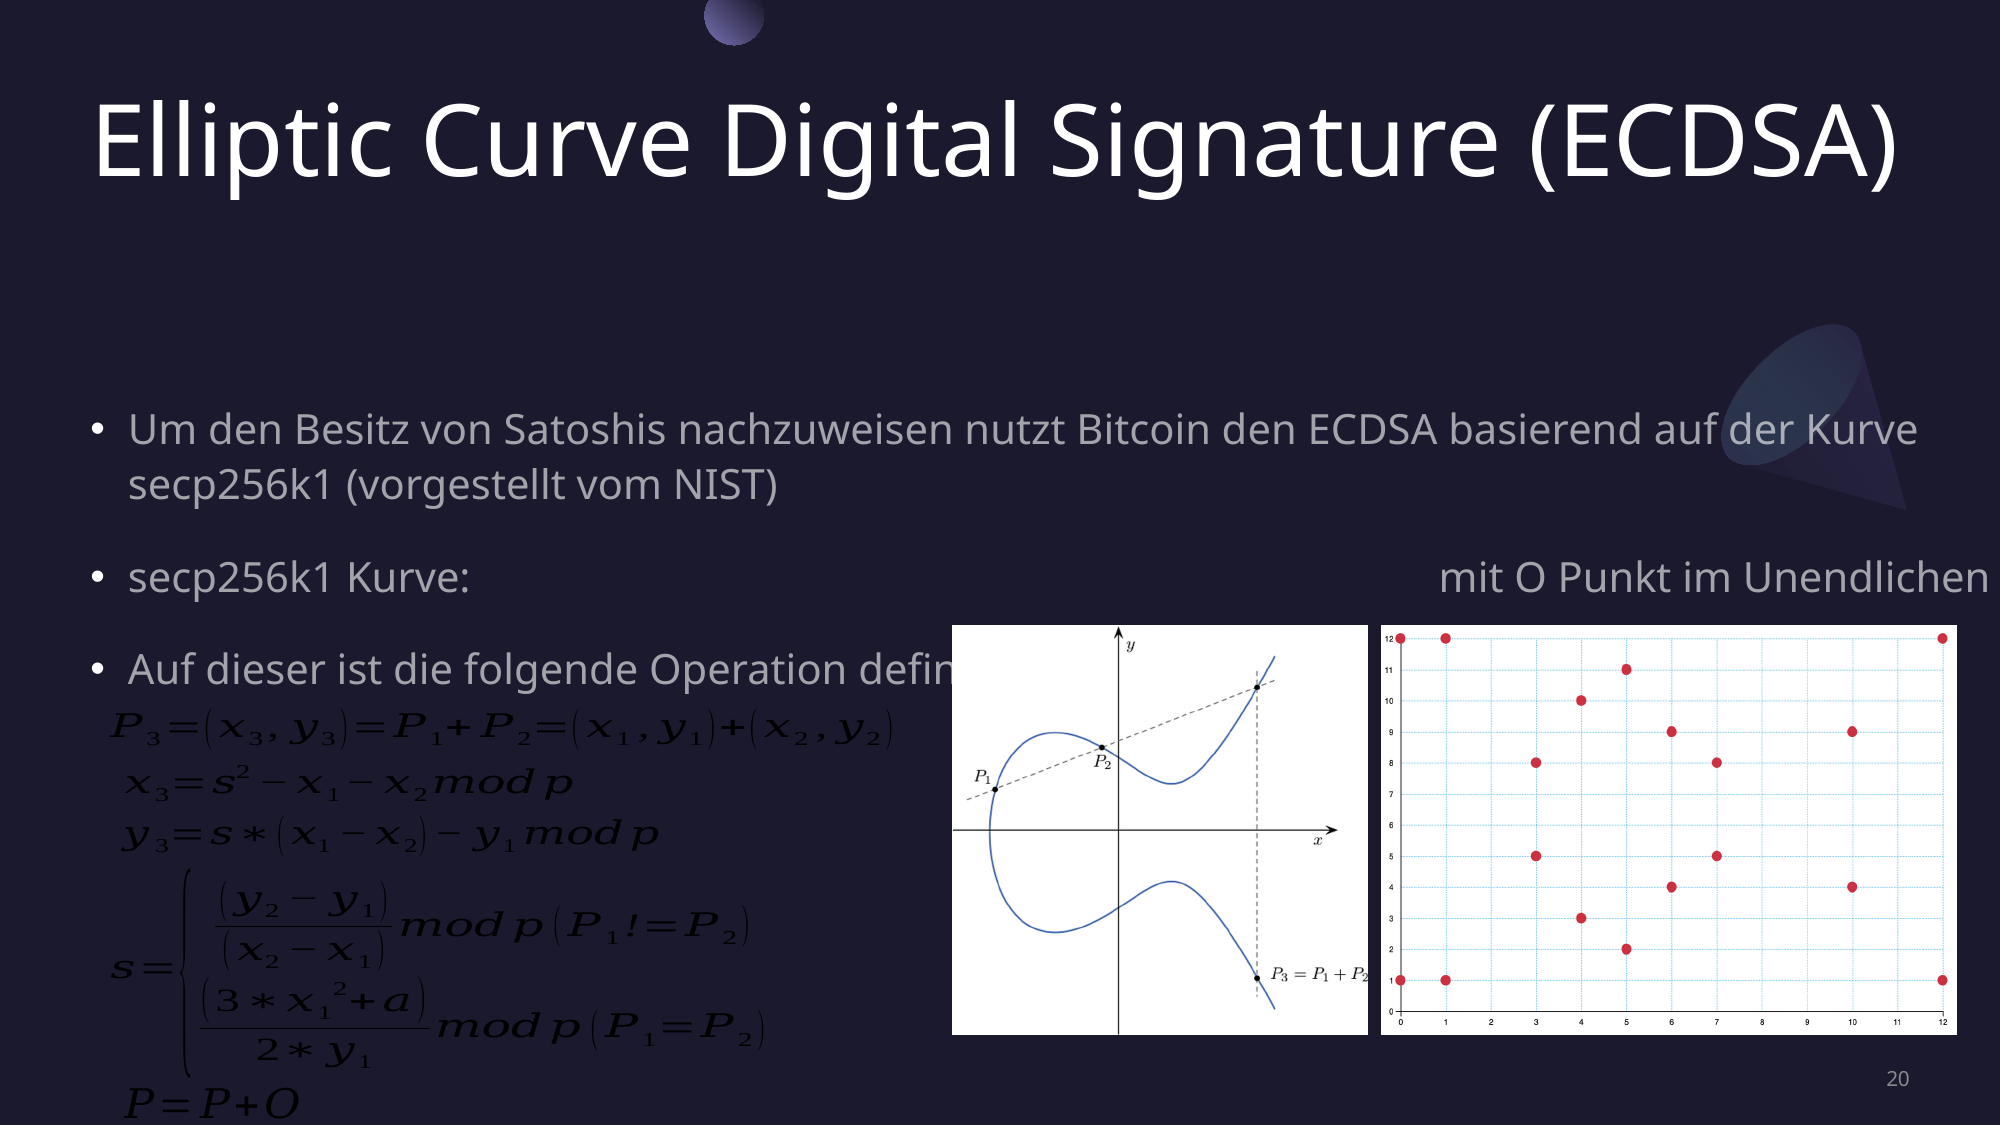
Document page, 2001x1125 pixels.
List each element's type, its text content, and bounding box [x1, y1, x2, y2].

picture [1381, 625, 1957, 1035]
list Um den Besitz von Satoshis nachzuweisen nutzt Bitcoin den ECDSA basierend auf der Kurve secp256k1 (vorgestellt vom NIST) secp256k1 Kurve: mit O Punkt im Unendlichen Auf dieser ist die folgende Operation definiert [90, 398, 2000, 975]
title Elliptic Curve Digital Signature (ECDSA) [90, 90, 1911, 309]
picture [952, 625, 1368, 1035]
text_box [1702, 332, 1922, 541]
text_box [703, 0, 765, 47]
slide_number 20 [1632, 1067, 1910, 1093]
